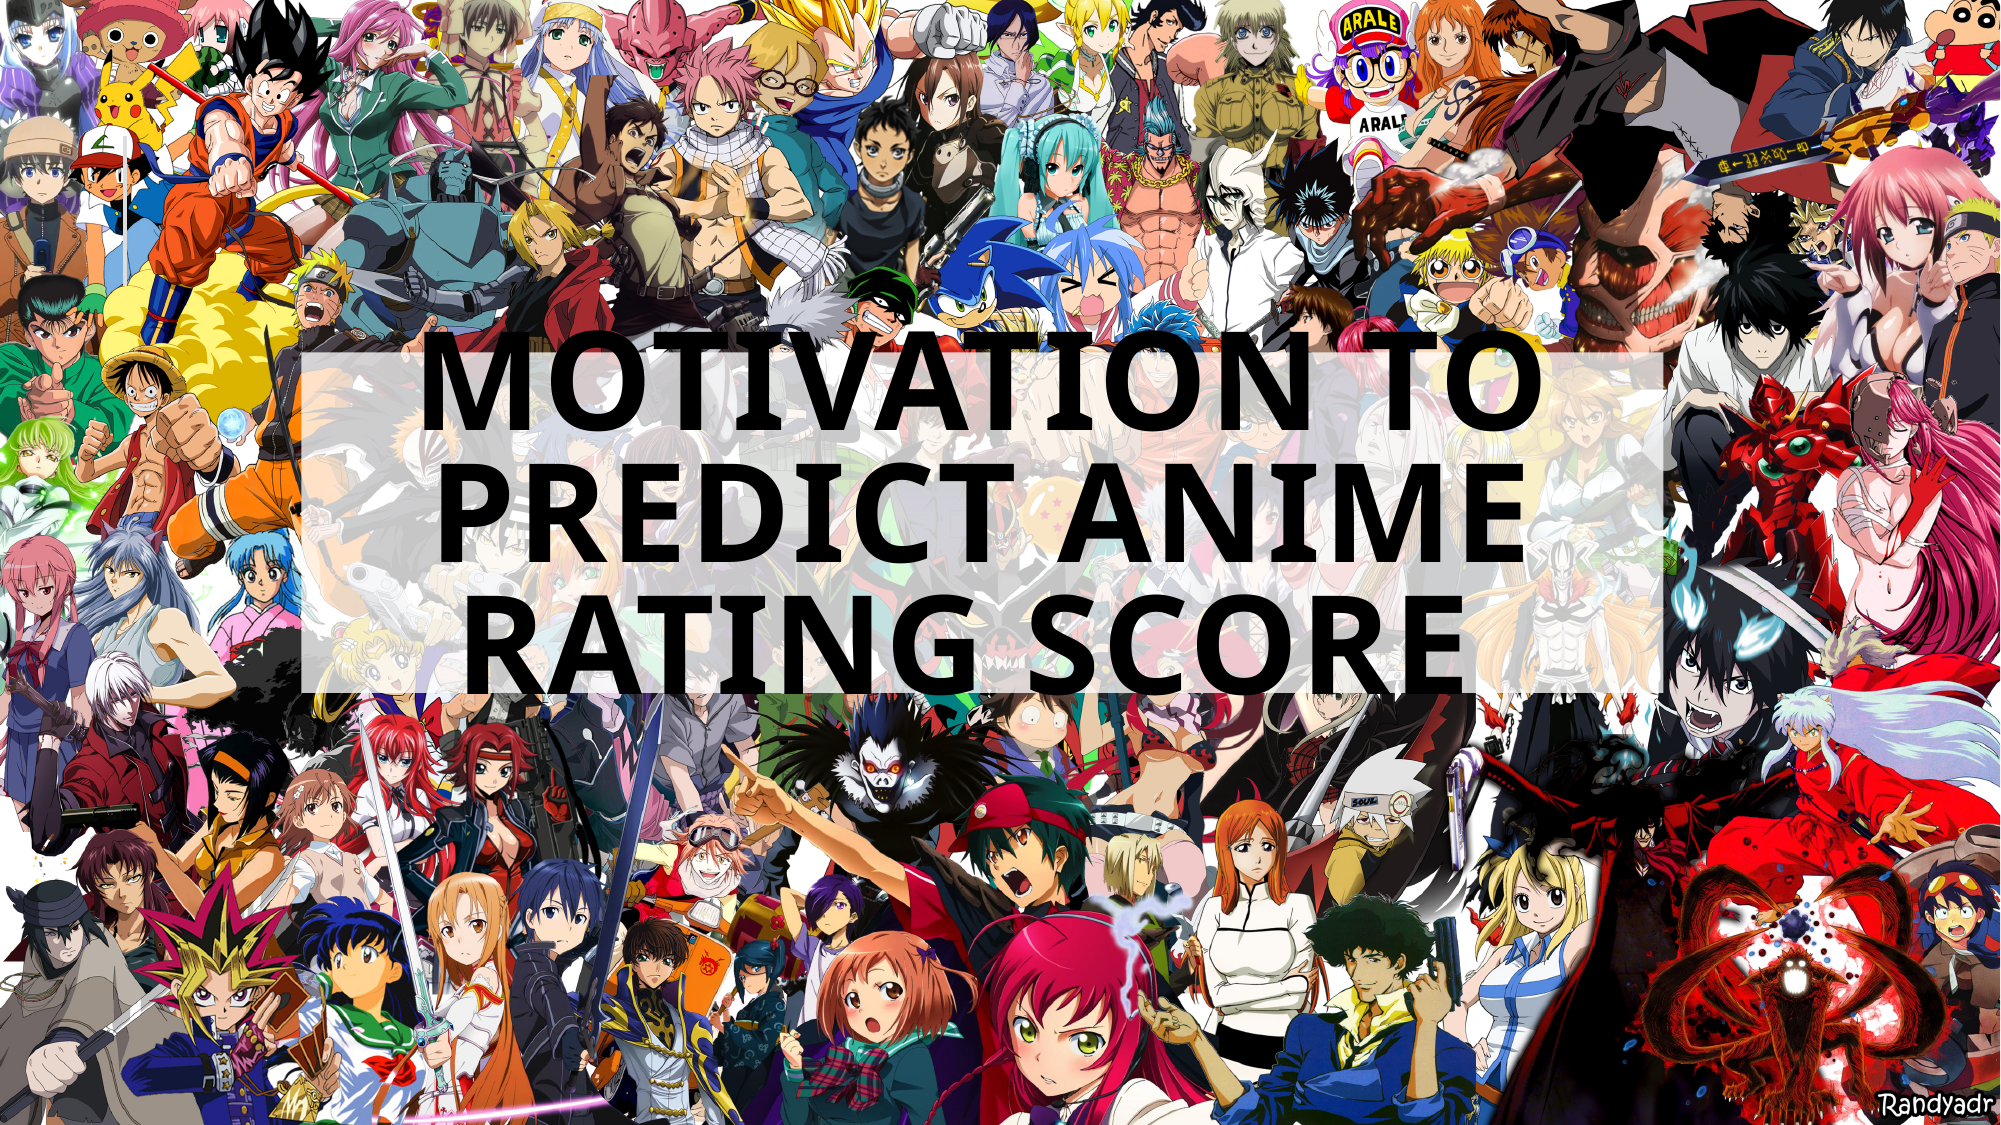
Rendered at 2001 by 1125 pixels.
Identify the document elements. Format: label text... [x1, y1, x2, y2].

title Motivation to predict anime rating score [301, 352, 1664, 693]
picture [0, 0, 2001, 1125]
